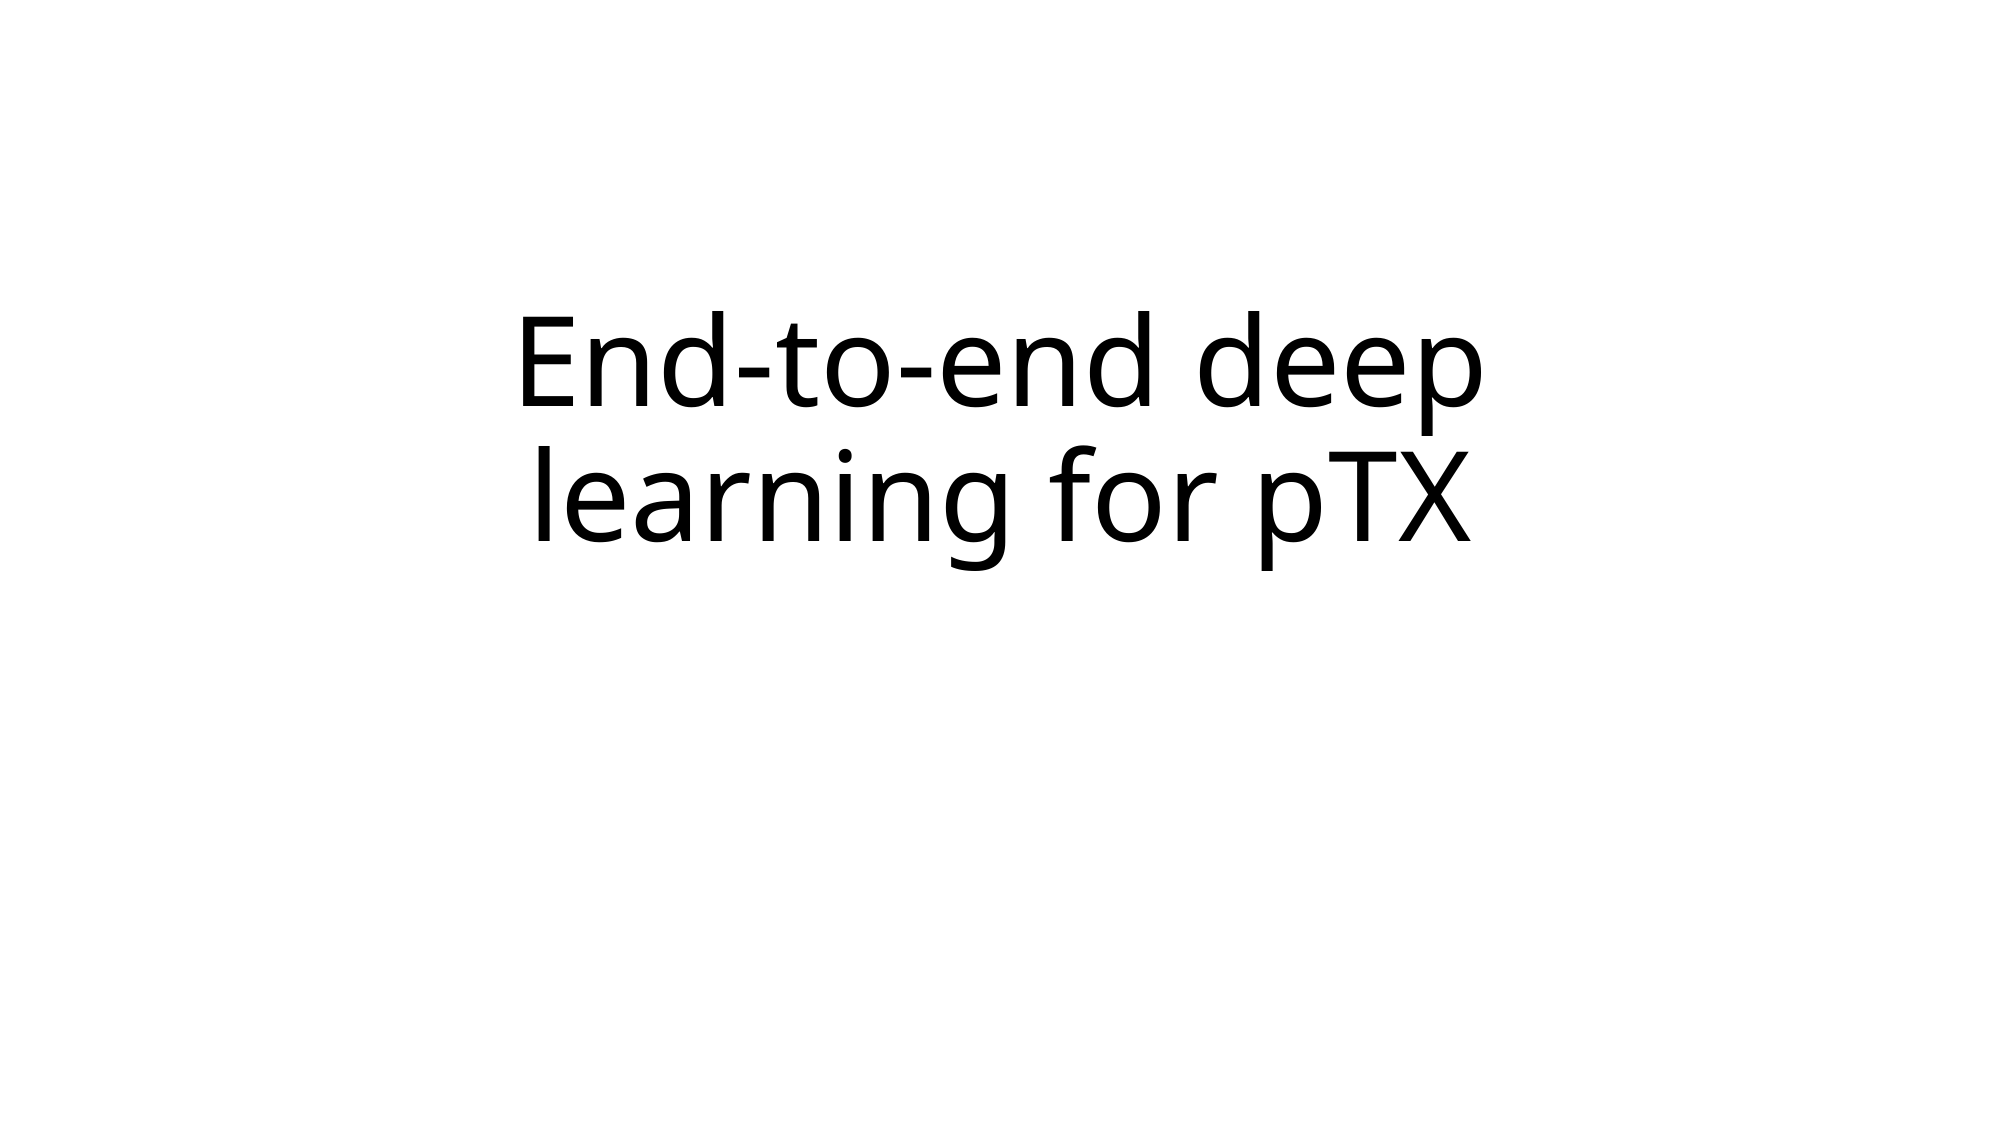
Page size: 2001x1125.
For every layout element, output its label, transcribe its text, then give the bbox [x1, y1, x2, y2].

title End-to-end deep learning for pTX [249, 184, 1750, 576]
